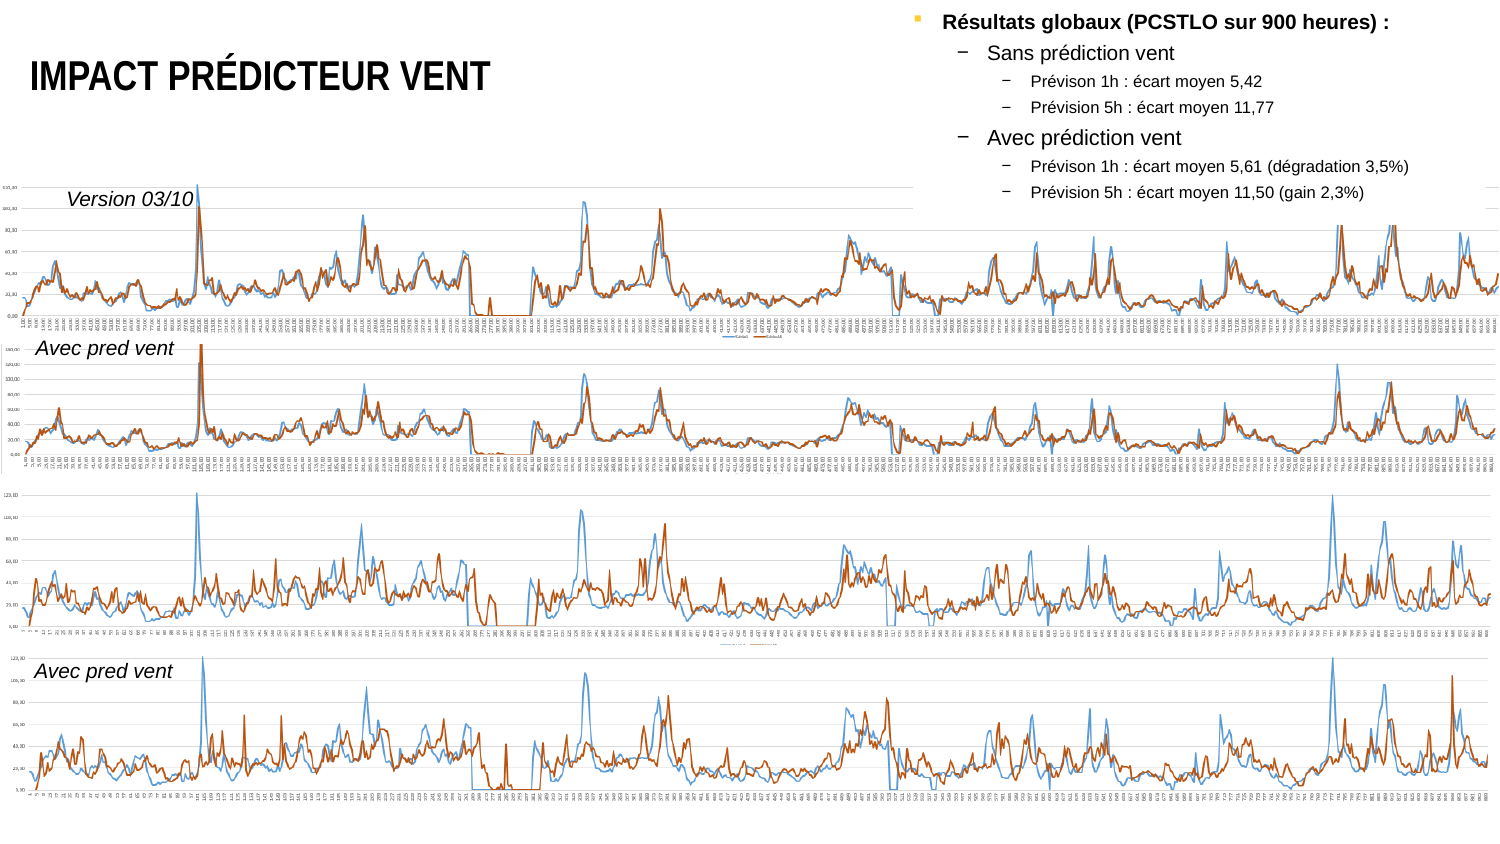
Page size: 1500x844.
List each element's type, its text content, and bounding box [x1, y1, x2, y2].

title Impact prédictEUR vent [29, 48, 913, 92]
picture [7, 652, 1488, 806]
picture [0, 182, 1500, 339]
picture [1, 344, 1497, 474]
list Résultats globaux (PCSTLO sur 900 heures) : Sans prédiction vent Prévison 1h : écart moyen 5,42 Prévision 5h : écart moyen 11,77 Avec prédiction vent Prévison 1h : écart moyen 5,61 (dégradation 3,5%) Prévision 5h : écart moyen 11,50 (gain 2,3%) [913, 8, 1486, 180]
picture [0, 487, 1492, 645]
